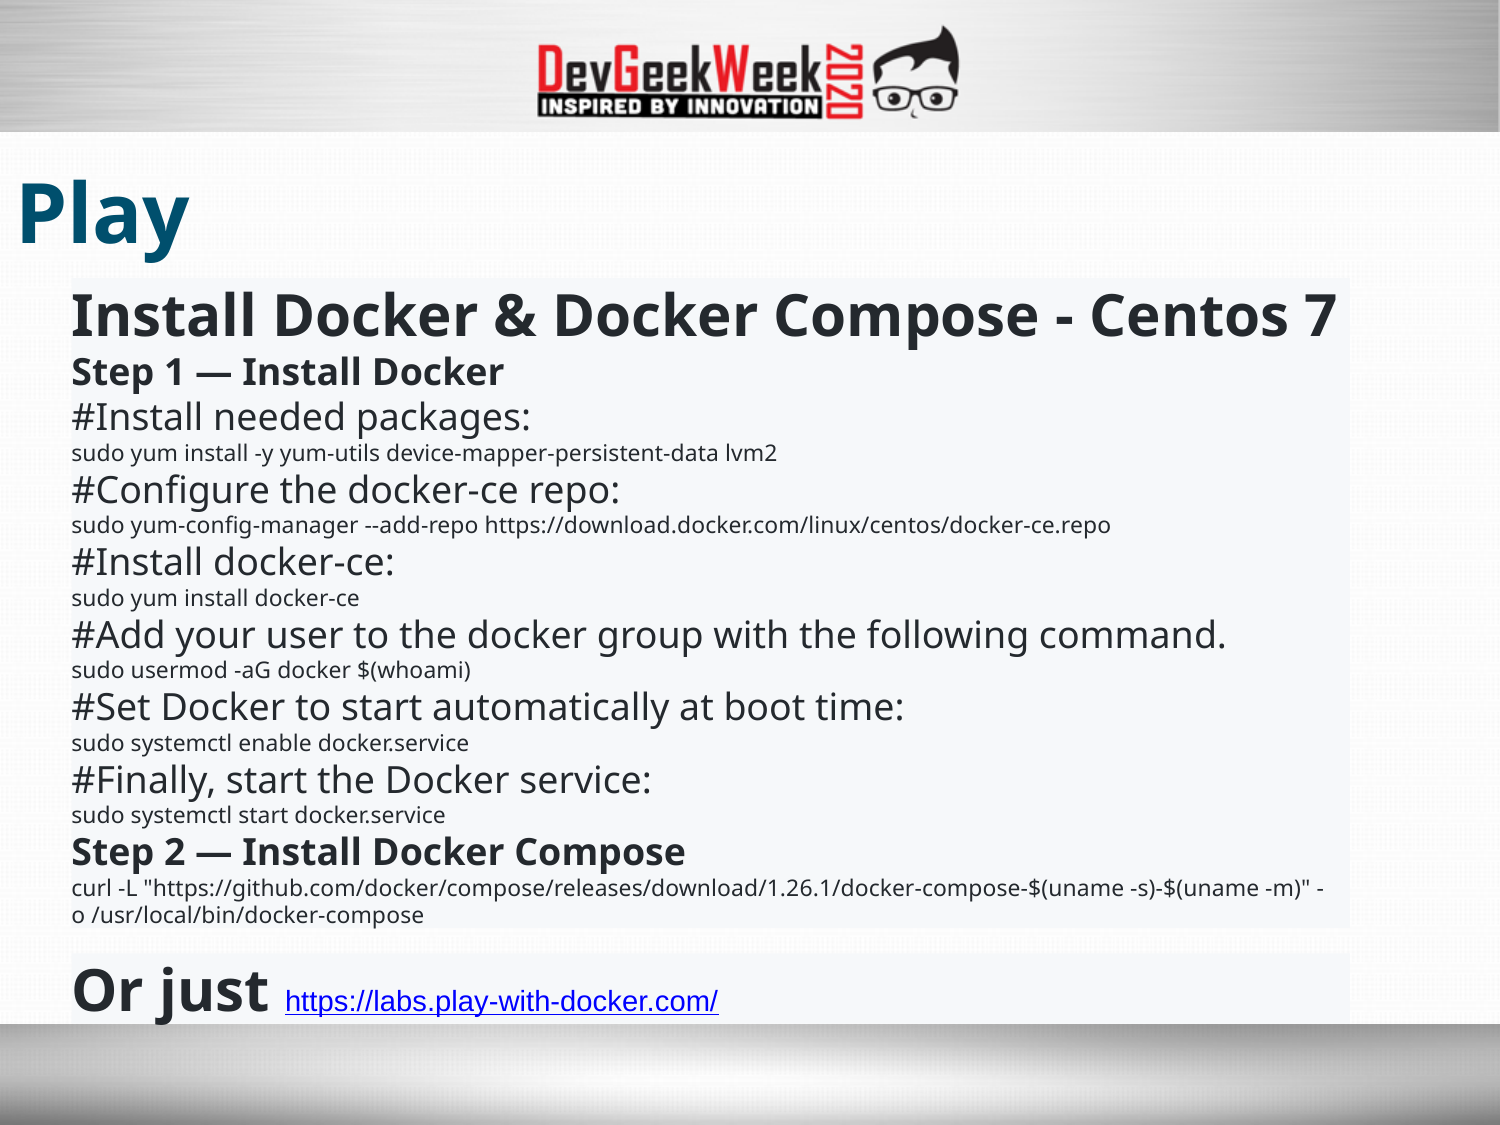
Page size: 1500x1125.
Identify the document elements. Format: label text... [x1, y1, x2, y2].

text_box Install Docker & Docker Compose - Centos 7 Step 1 — Install Docker #Install needed packages: sudo yum install -y yum-utils device-mapper-persistent-data lvm2 #Configure the docker-ce repo: sudo yum-config-manager --add-repo https://download.docker.com/linux/centos/docker-ce.repo #Install docker-ce: sudo yum install docker-ce #Add your user to the docker group with the following command. sudo usermod -aG docker $(whoami) #Set Docker to start automatically at boot time: sudo systemctl enable docker.service #Finally, start the Docker service: sudo systemctl start docker.service Step 2 — Install Docker Compose curl -L "https://github.com/docker/compose/releases/download/1.26.1/docker-compose-$(uname -s)-$(uname -m)" -o /usr/local/bin/docker-compose [71, 278, 1350, 928]
title Play [0, 83, 1015, 276]
text_box Or just https://labs.play-with-docker.com/ [71, 953, 1350, 1024]
picture [0, 0, 1500, 1125]
